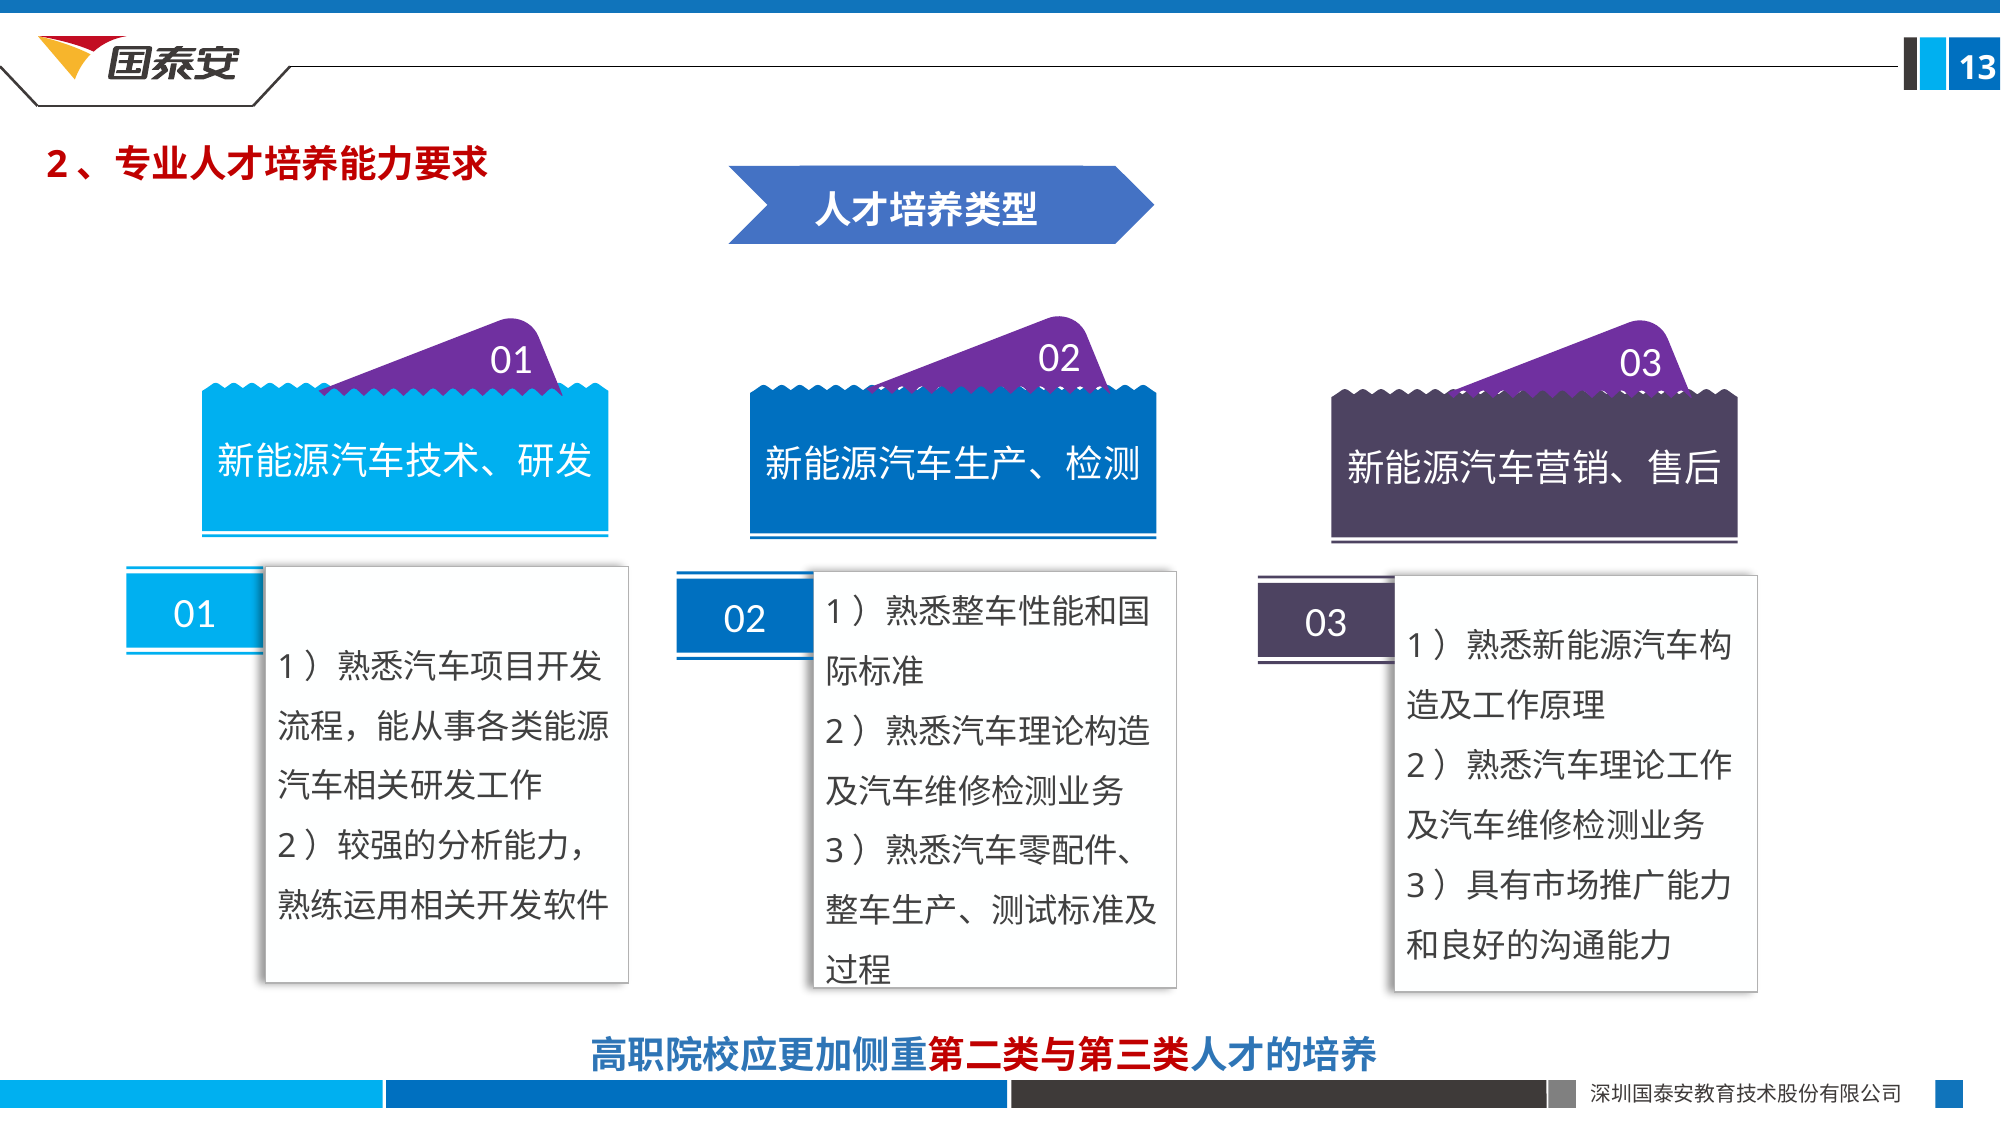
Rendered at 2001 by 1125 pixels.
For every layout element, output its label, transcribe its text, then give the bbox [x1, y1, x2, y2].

text_box 新能源汽车营销、售后 [1330, 388, 1739, 544]
text_box 01 [125, 565, 253, 570]
text_box 高职院校应更加侧重第二类与第三类人才的培养 [589, 1008, 1430, 1103]
text_box 03 [1257, 660, 1396, 665]
text_box 03 [1445, 319, 1693, 400]
text_box 1）熟悉汽车项目开发流程，能从事各类能源汽车相关研发工作 2）较强的分析能力，熟练运用相关开发软件 [264, 565, 630, 984]
text_box 02 [864, 315, 1112, 396]
text_box 新能源汽车生产、检测 [749, 383, 1158, 540]
text_box 2、专业人才培养能力要求 [0, 109, 525, 192]
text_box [728, 165, 1155, 244]
text_box 02 [676, 570, 814, 575]
text_box 02 [676, 578, 814, 654]
text_box 1）熟悉整车性能和国际标准 2）熟悉汽车理论构造及汽车维修检测业务 3）熟悉汽车零配件、整车生产、测试标准及过程 [812, 570, 1178, 989]
text_box 03 [1257, 575, 1396, 579]
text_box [0, 66, 290, 106]
text_box 01 [316, 317, 564, 398]
text_box 01 [125, 651, 252, 656]
text_box 13 [1944, 38, 2000, 94]
text_box 1）熟悉新能源汽车构造及工作原理 2）熟悉汽车理论工作及汽车维修检测业务 3）具有市场推广能力和良好的沟通能力 [1394, 575, 1759, 993]
text_box 新能源汽车技术、研发 [201, 381, 610, 538]
text_box 03 [1257, 582, 1396, 658]
text_box 01 [125, 572, 252, 649]
text_box 02 [676, 656, 814, 661]
